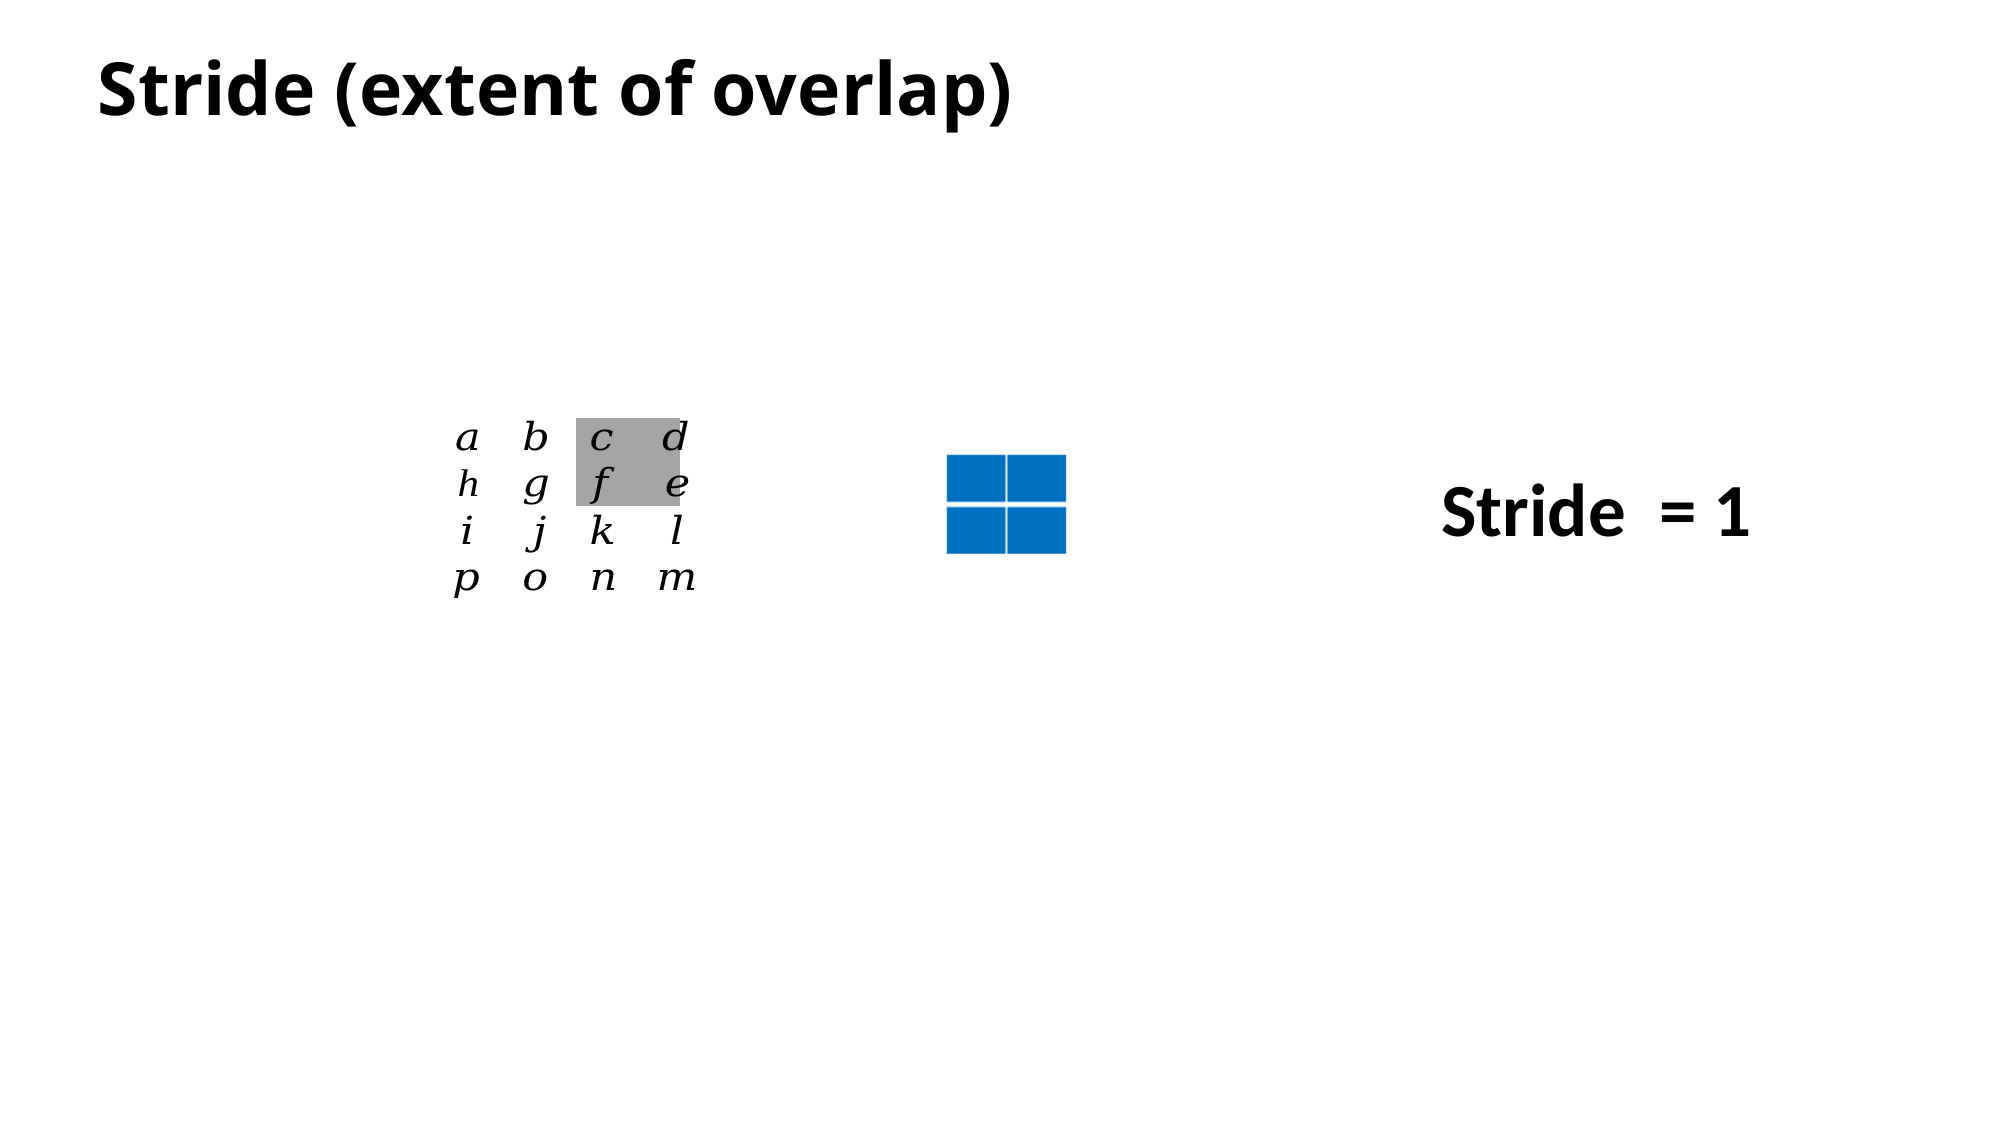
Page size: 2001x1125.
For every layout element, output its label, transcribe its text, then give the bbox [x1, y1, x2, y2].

text_box Stride = 1 [1426, 454, 1768, 560]
title Stride (extent of overlap) [82, 44, 1808, 140]
picture [945, 453, 1071, 557]
text_box [573, 415, 683, 509]
